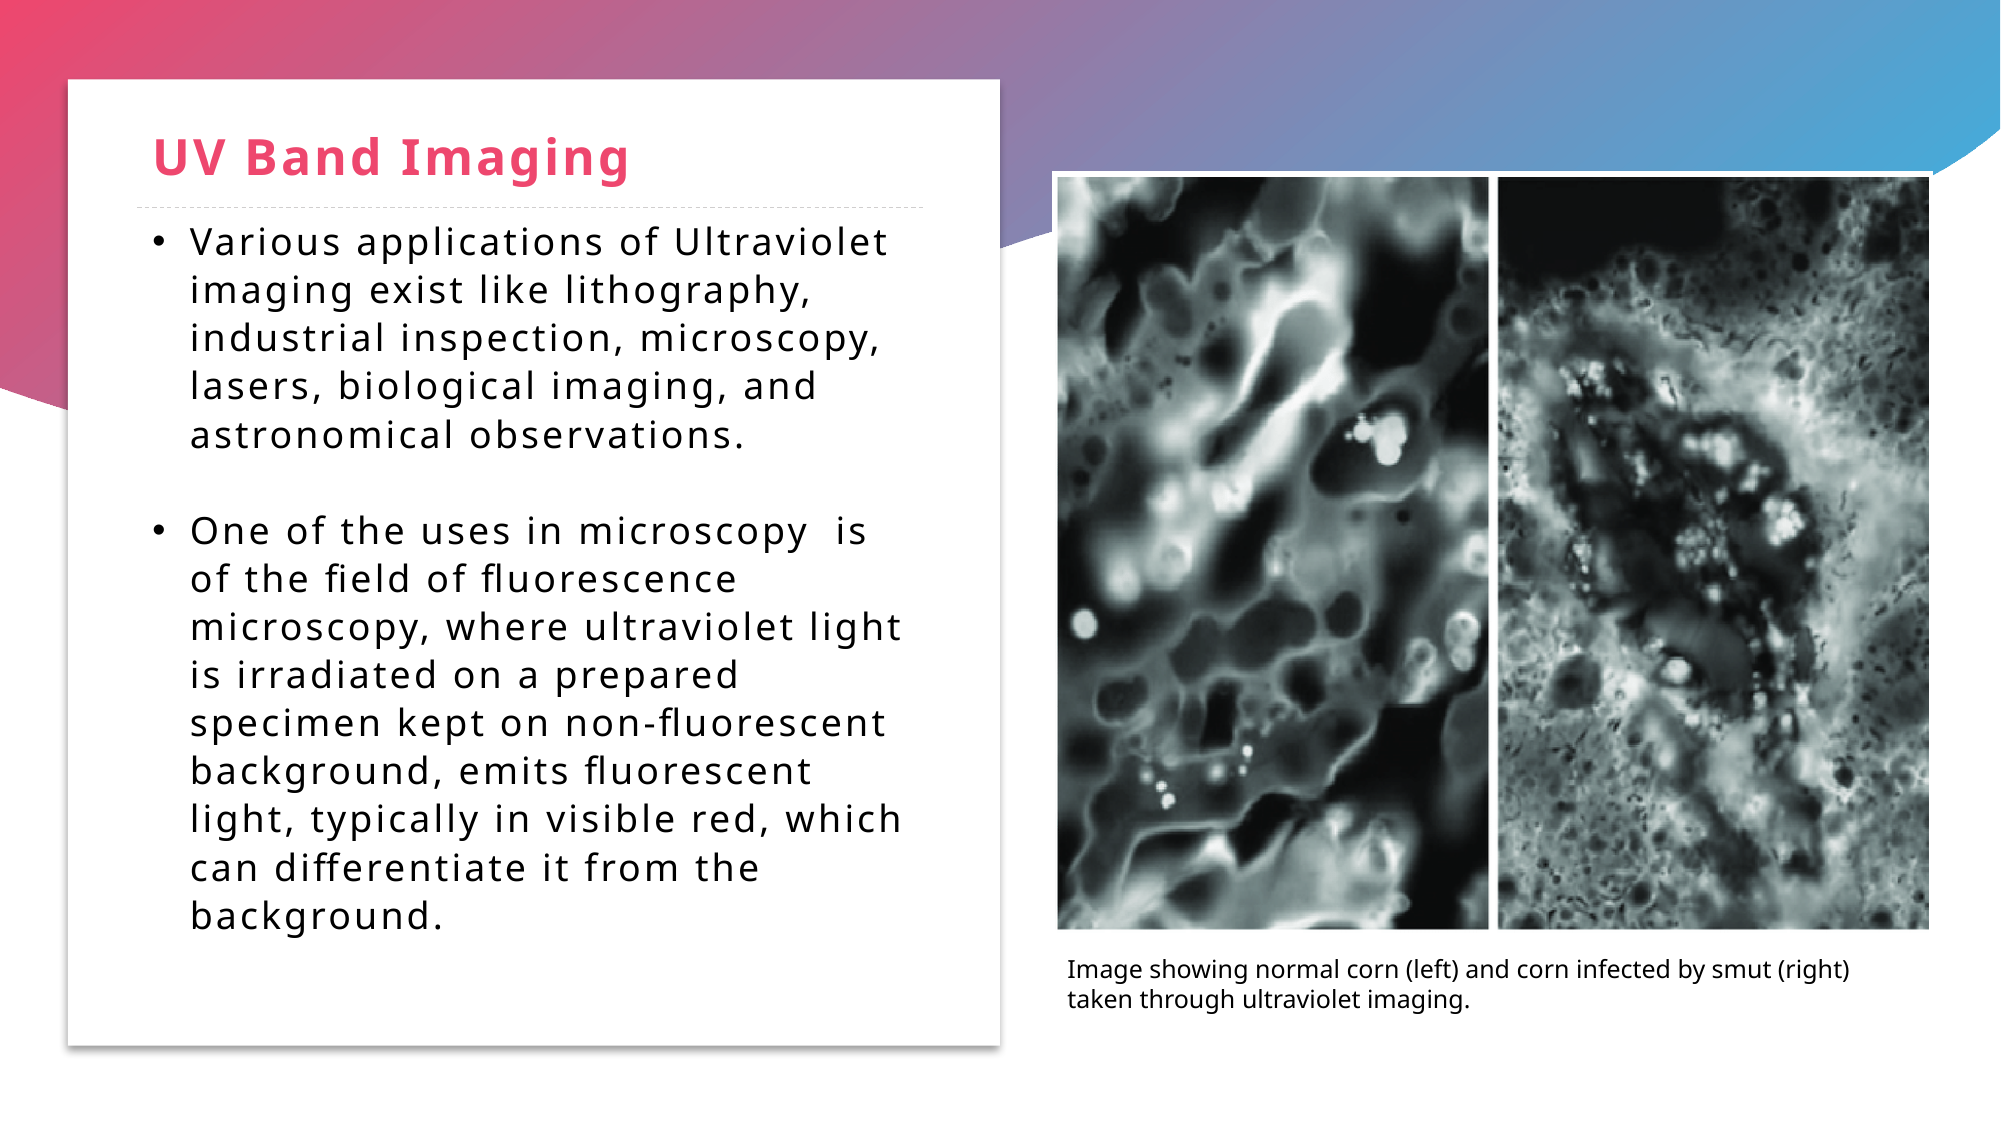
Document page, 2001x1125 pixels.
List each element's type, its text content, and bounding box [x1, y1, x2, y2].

list Various applications of Ultraviolet imaging exist like lithography, industrial inspection, microscopy, lasers, biological imaging, and astronomical observations. One of the uses in microscopy is of the field of fluorescence microscopy, where ultraviolet light is irradiated on a prepared specimen kept on non-fluorescent background, emits fluorescent light, typically in visible red, which can differentiate it from the background. [137, 208, 924, 1014]
picture [1052, 171, 1933, 933]
title UV Band Imaging [137, 111, 924, 208]
text_box Image showing normal corn (left) and corn infected by smut (right) taken through ultraviolet imaging. [1052, 946, 1933, 1021]
